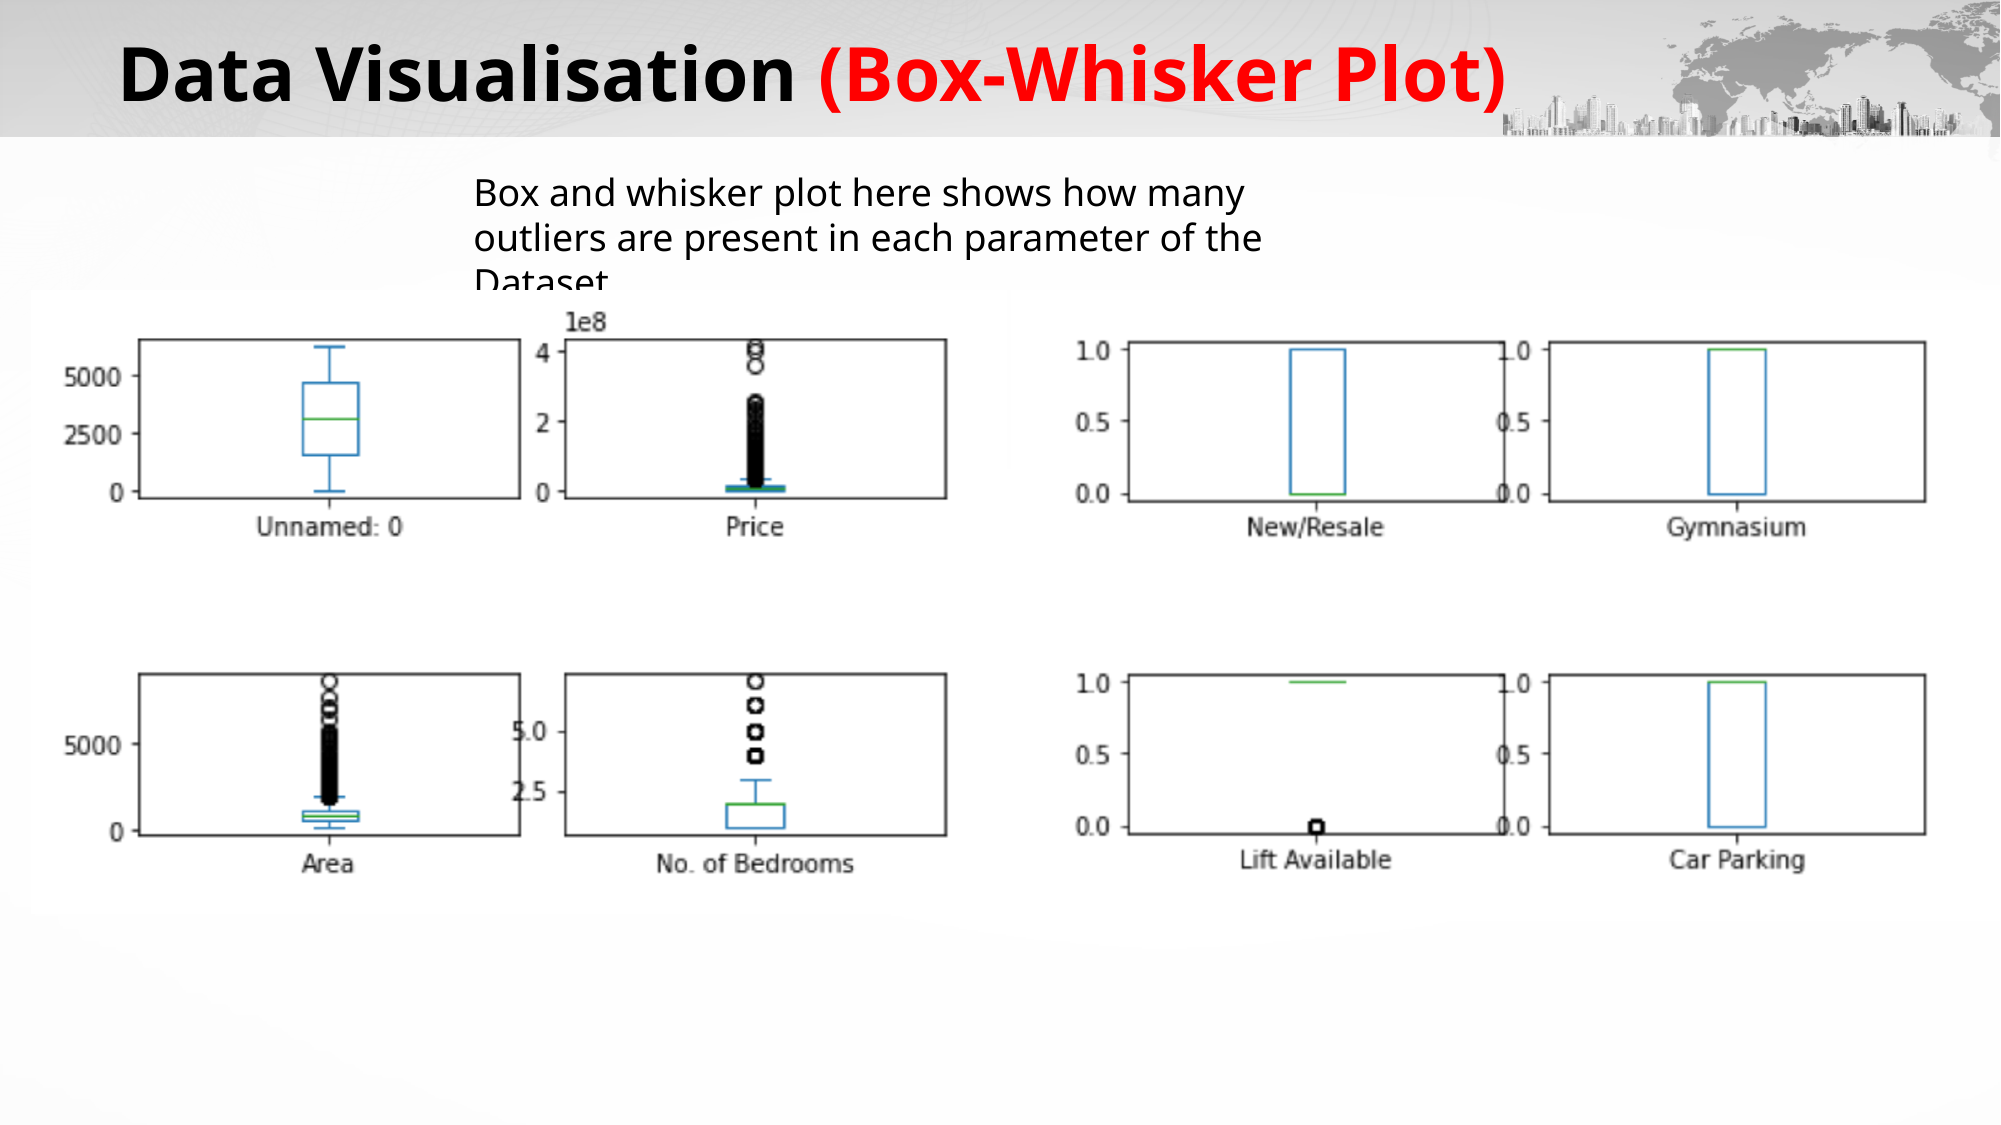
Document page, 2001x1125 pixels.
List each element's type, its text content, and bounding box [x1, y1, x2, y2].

picture [0, 0, 2001, 179]
picture [1011, 290, 2000, 921]
picture [31, 290, 1007, 914]
text_box Box and whisker plot here shows how many outliers are present in each parameter of the Dataset. [458, 161, 1390, 290]
text_box Data Visualisation (Box-Whisker Plot) [102, 19, 1832, 215]
